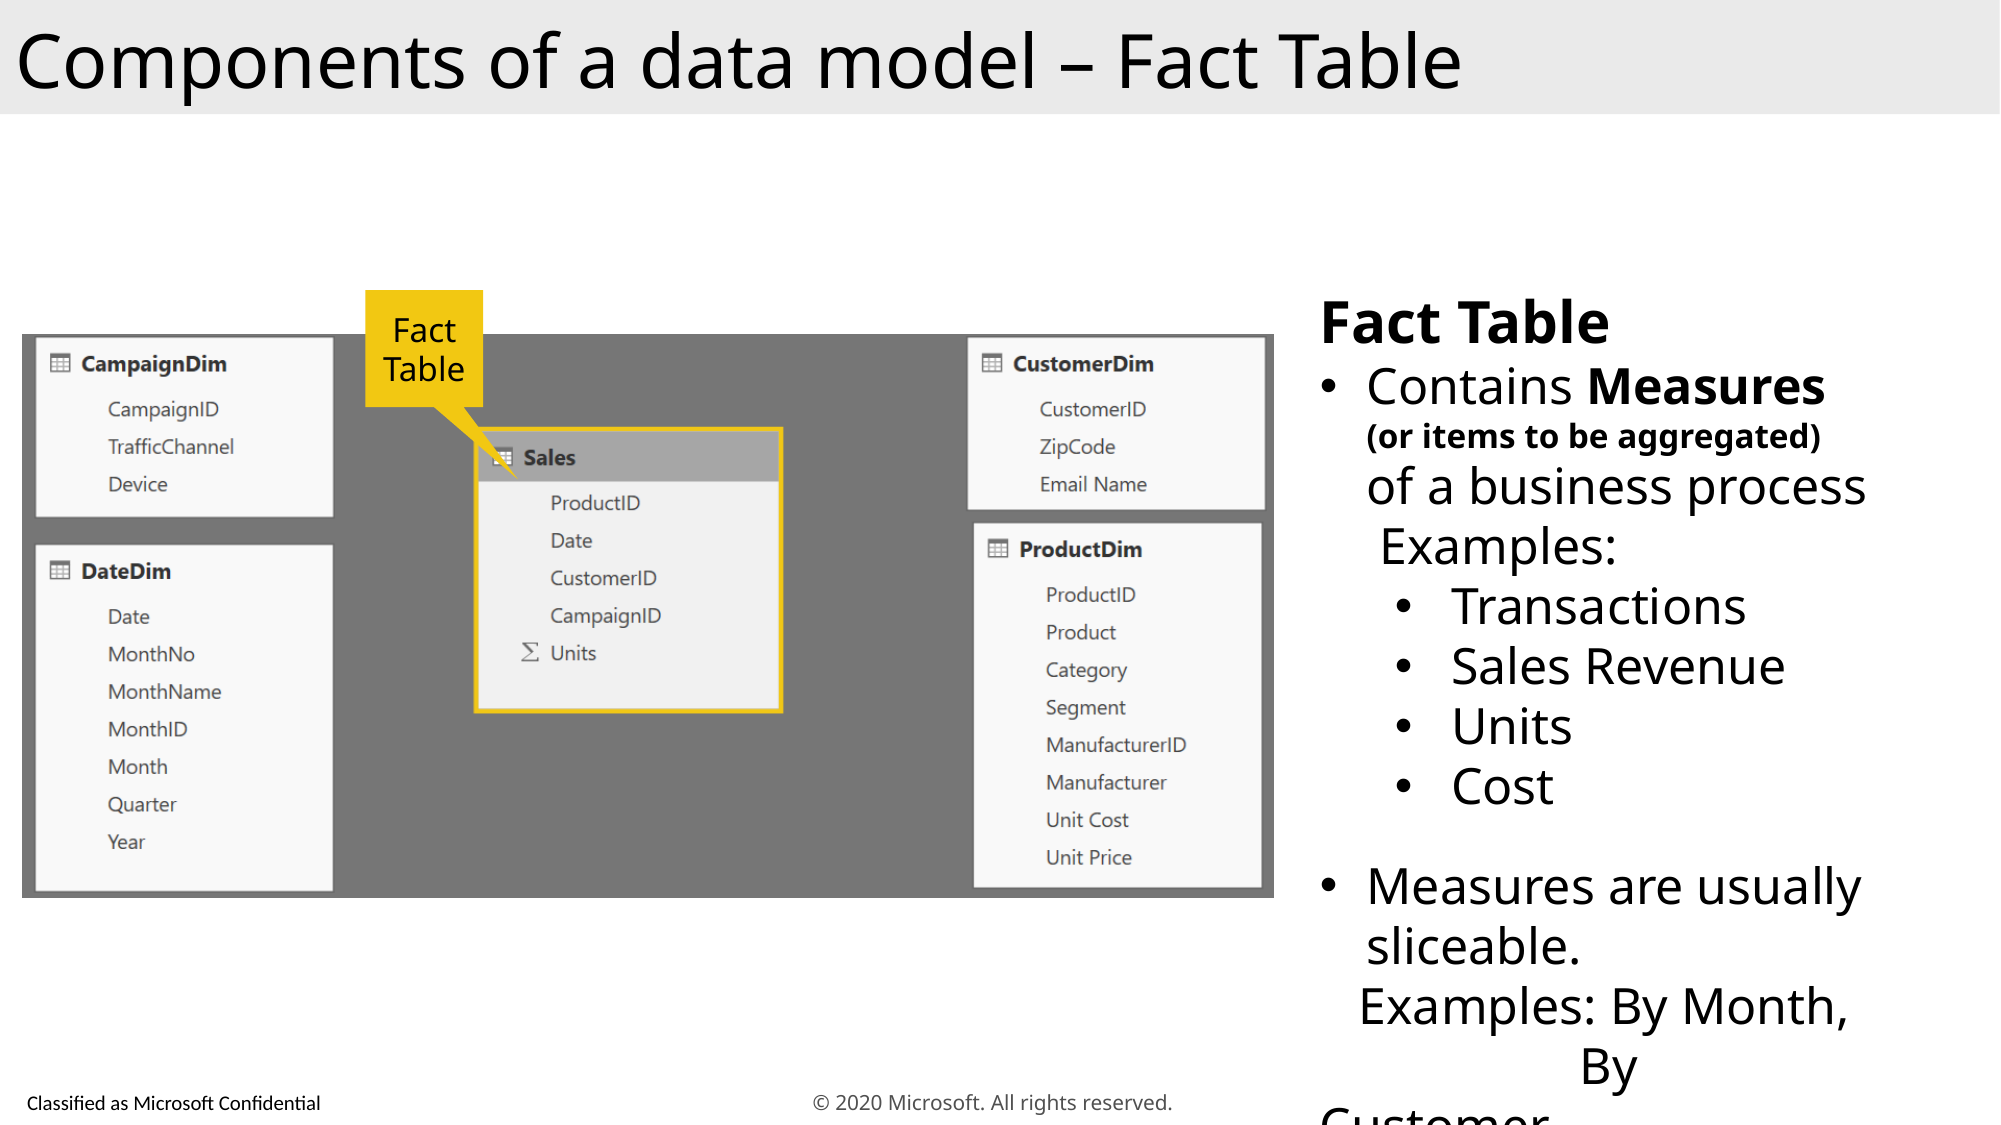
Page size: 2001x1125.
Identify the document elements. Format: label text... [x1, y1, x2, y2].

footer © 2020 Microsoft. All rights reserved. [663, 1084, 1338, 1122]
text_box Fact Table [364, 289, 485, 333]
title Components of a data model – Fact Table [0, 6, 1879, 209]
text_box [0, 0, 2000, 115]
text_box Fact Table Contains Measures (or items to be aggregated) of a business process Examples: Transactions Sales Revenue Units Cost Measures are usually sliceable. Examples: By Month, By Customer [1304, 277, 1886, 1125]
picture [22, 333, 1275, 898]
